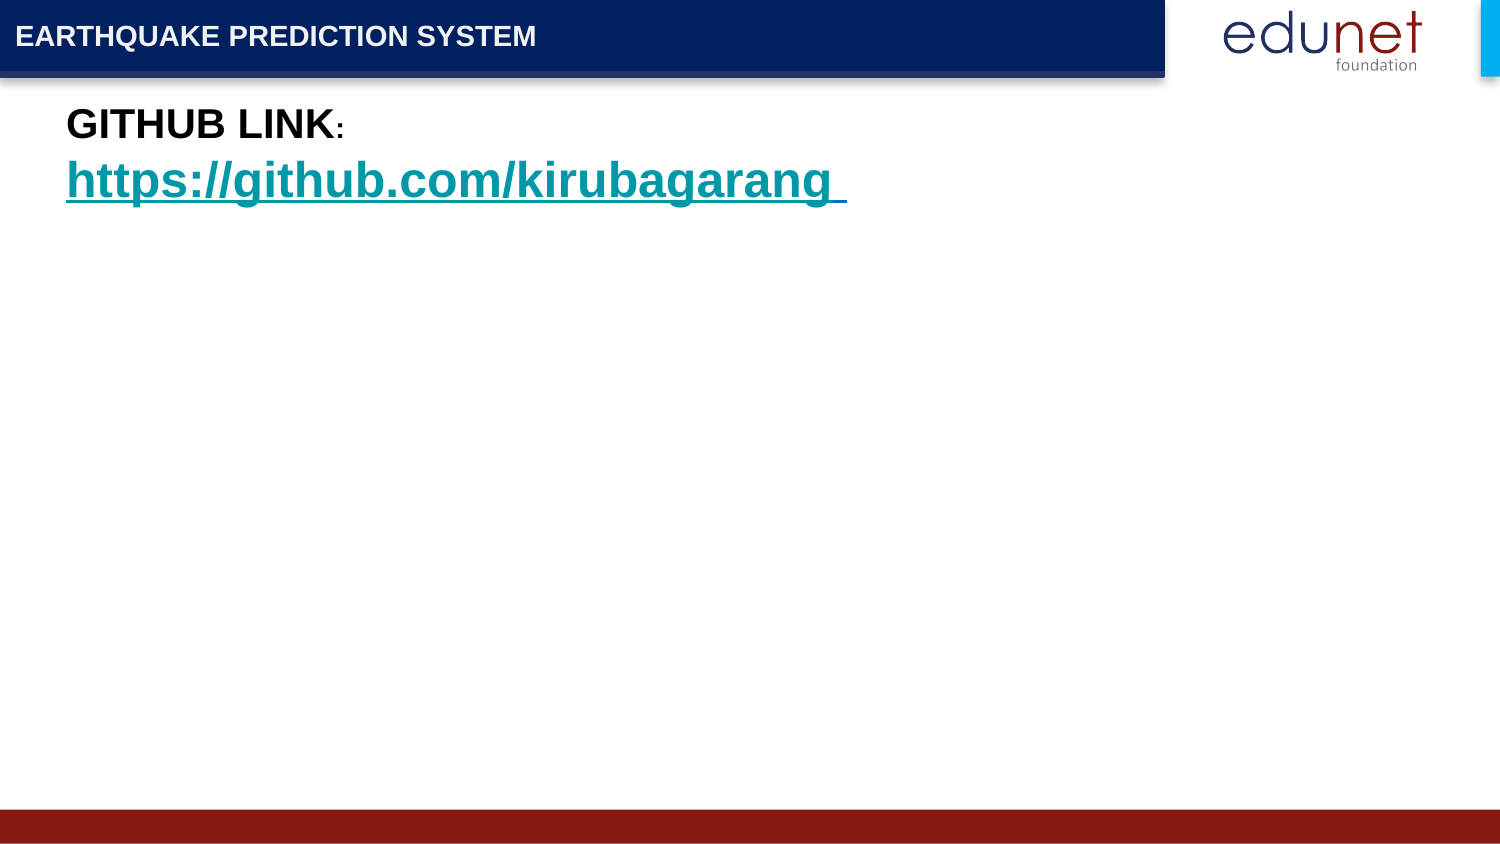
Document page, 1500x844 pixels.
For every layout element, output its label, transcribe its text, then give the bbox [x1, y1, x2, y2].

title GITHUB LINK: https://github.com/kirubagarang [51, 81, 1449, 735]
picture [1219, 8, 1424, 75]
text_box EARTHQUAKE PREDICTION SYSTEM [0, 0, 1163, 69]
